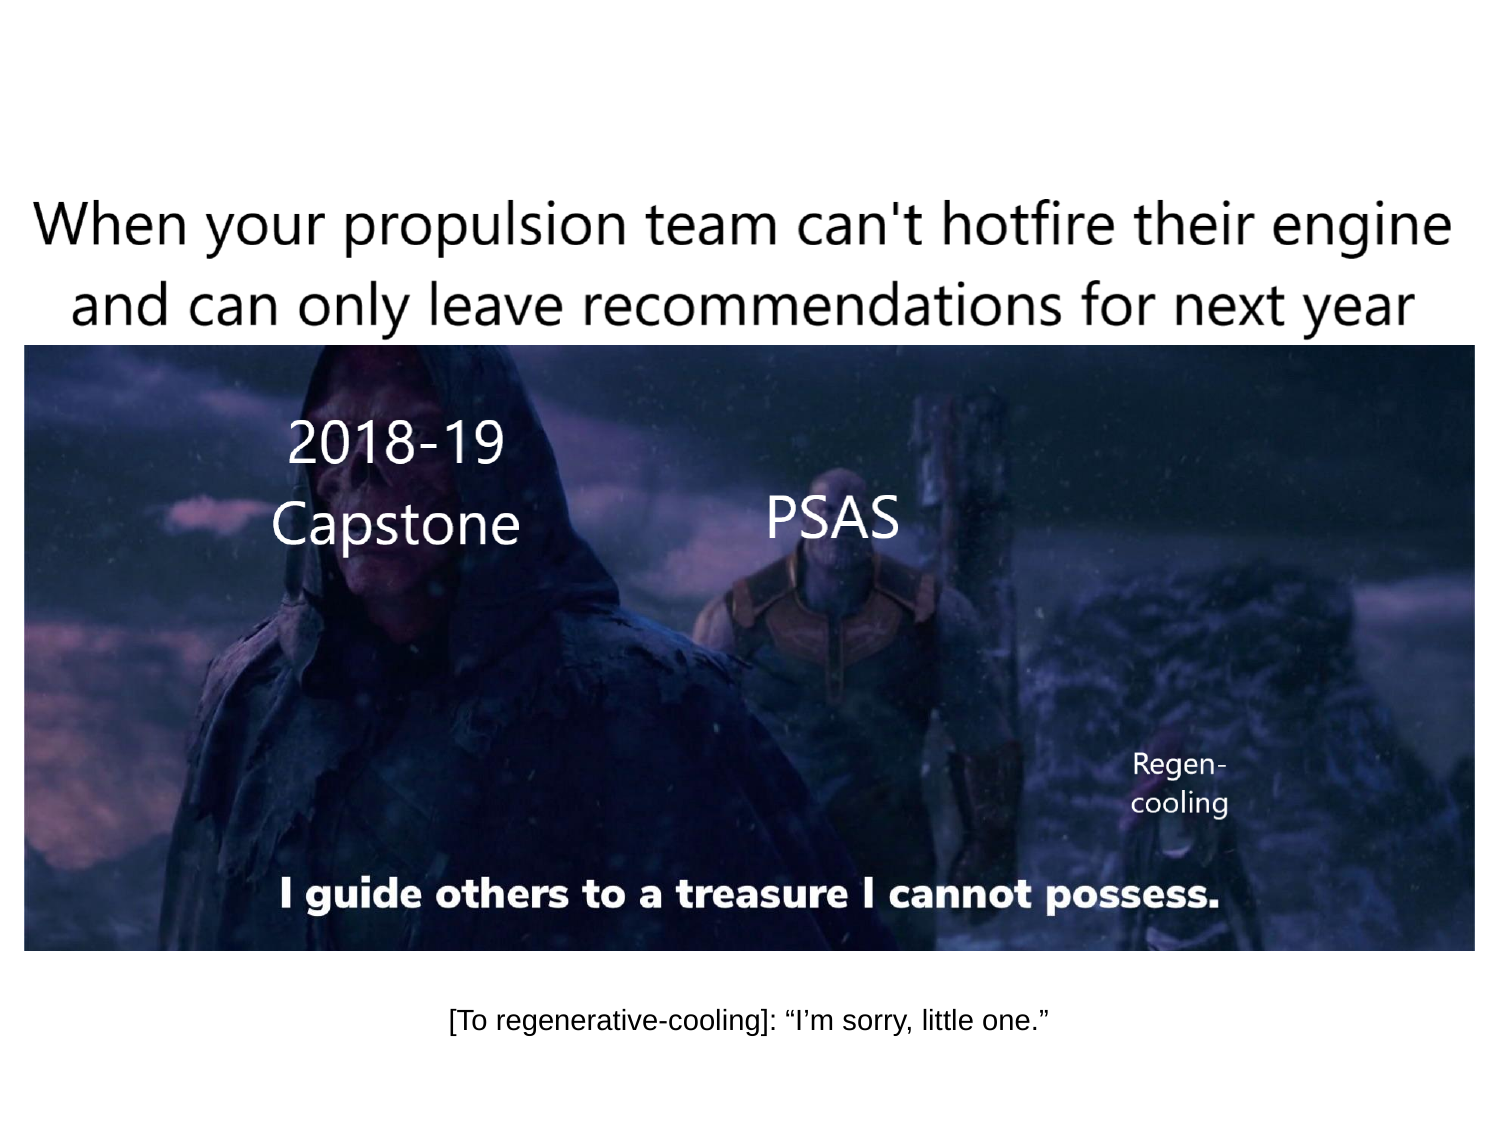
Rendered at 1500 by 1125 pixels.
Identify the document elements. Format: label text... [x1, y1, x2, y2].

picture [24, 173, 1476, 952]
text_box [To regenerative-cooling]: “I’m sorry, little one.” [433, 986, 1067, 1098]
